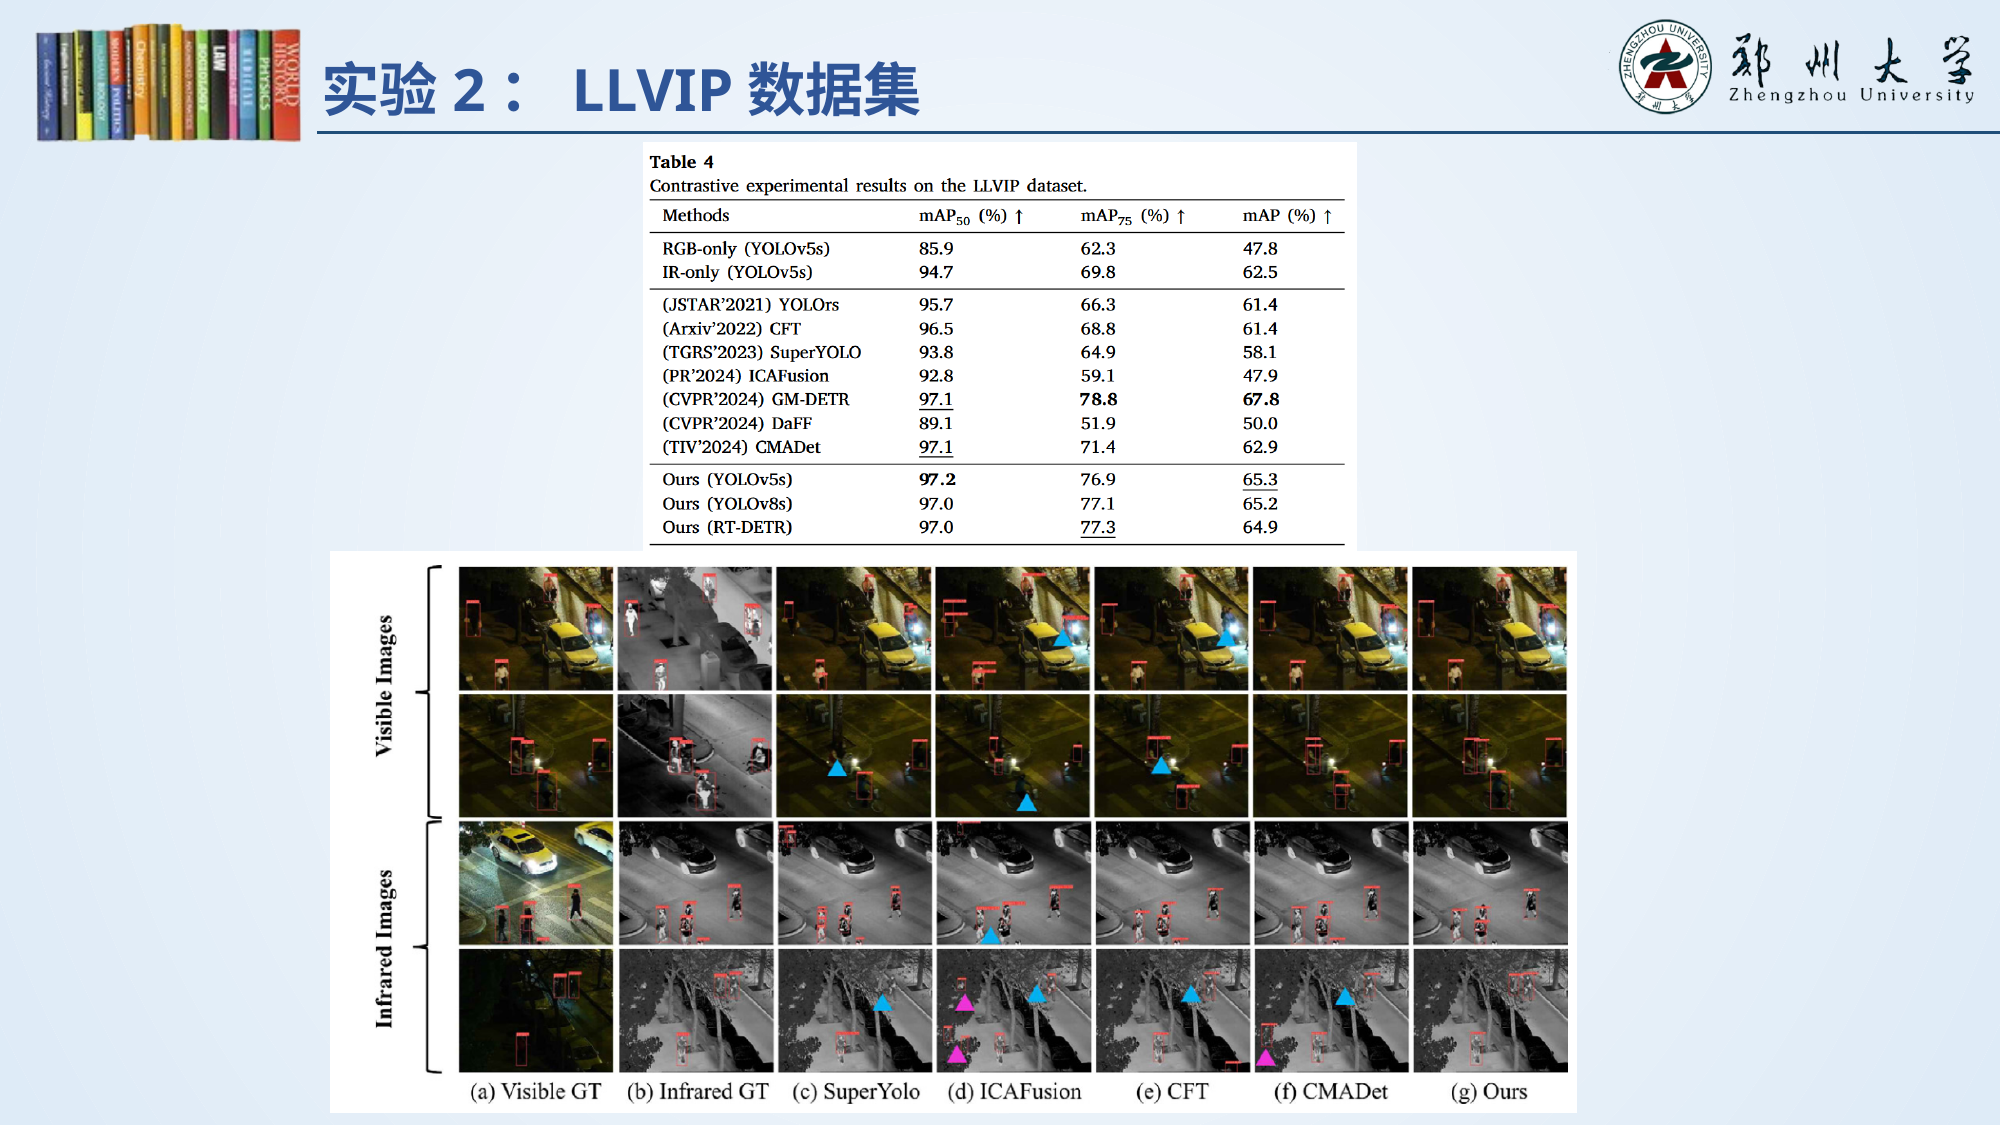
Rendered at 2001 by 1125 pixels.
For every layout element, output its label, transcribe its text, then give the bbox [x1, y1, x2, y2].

picture [1599, 11, 1983, 123]
picture [329, 142, 1577, 1113]
text_box 实验2：LLVIP数据集 [317, 46, 1600, 131]
picture [23, 0, 317, 173]
